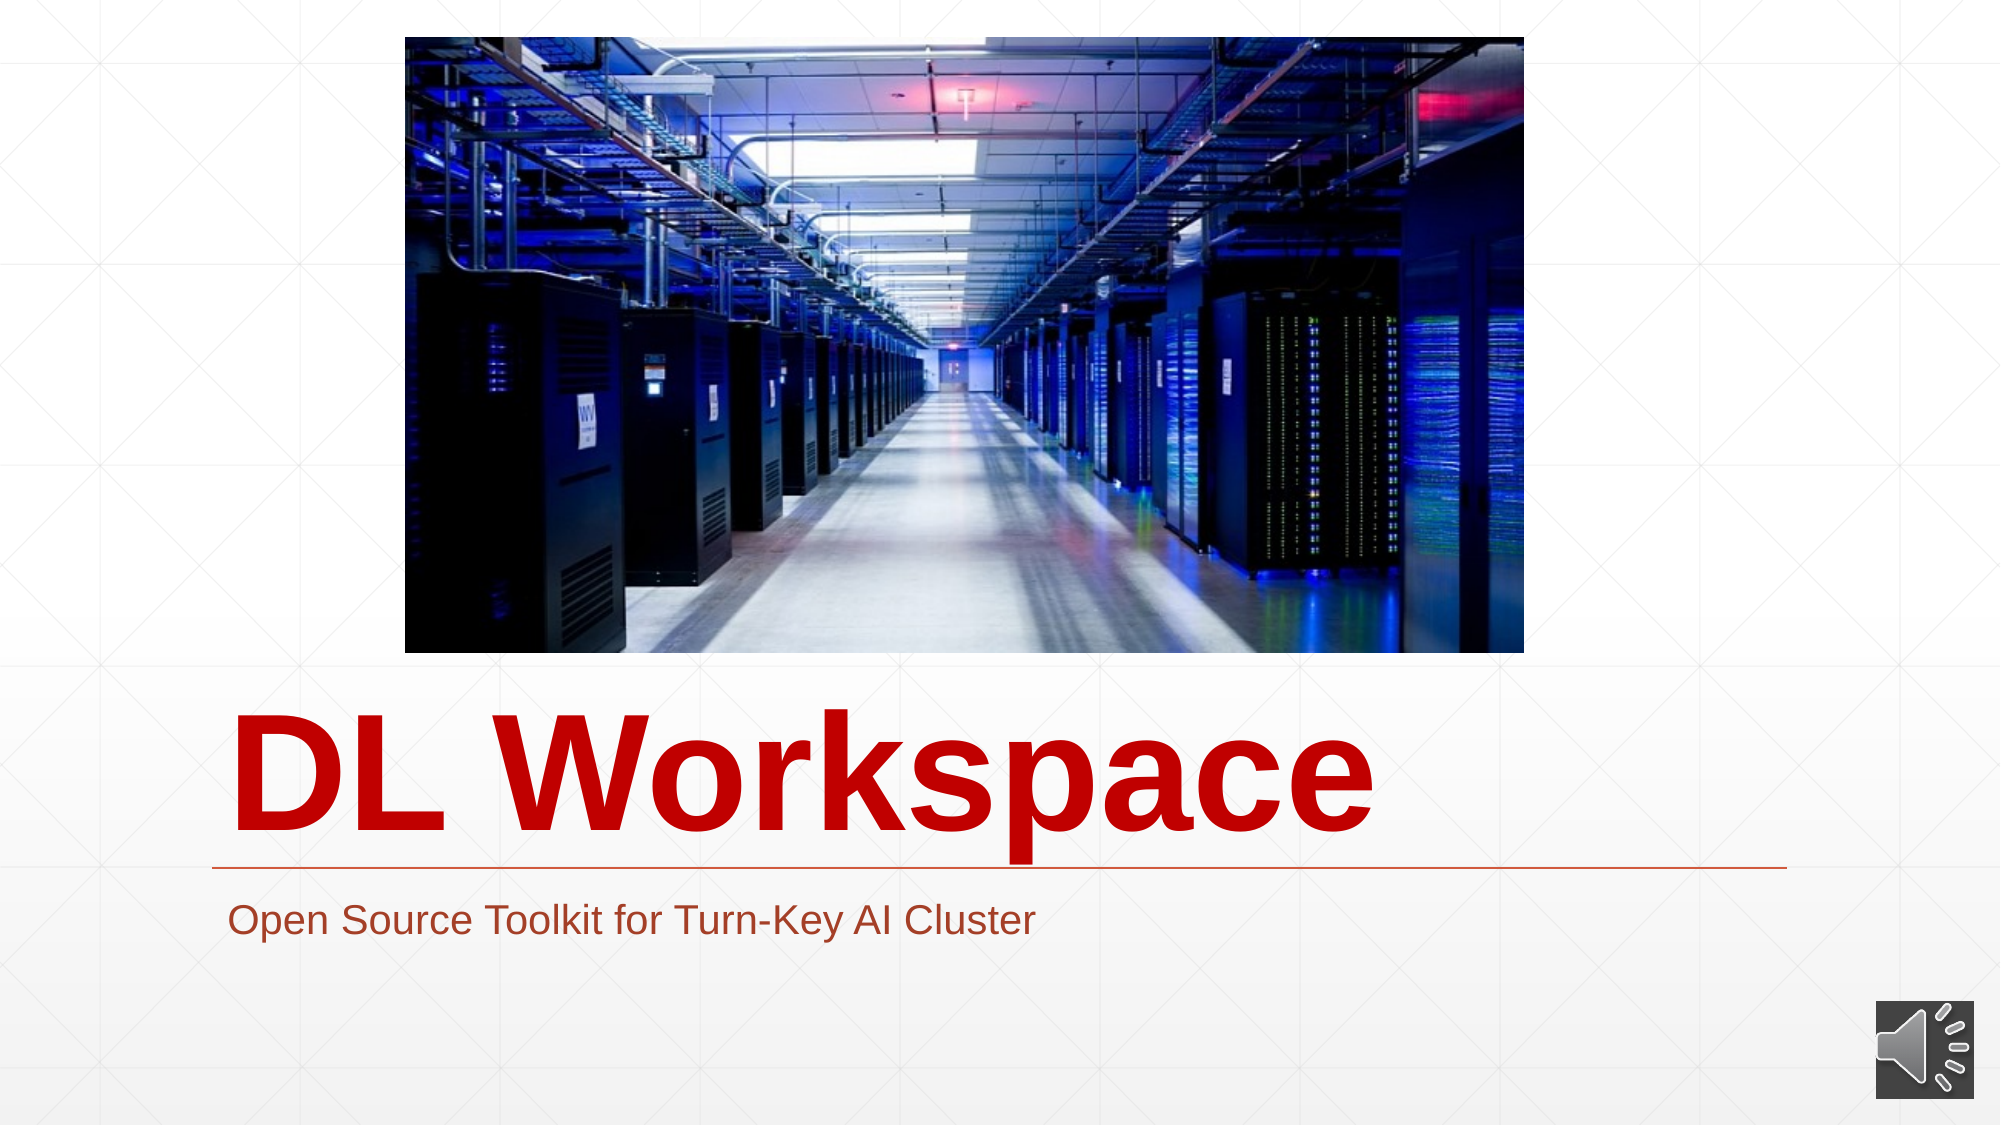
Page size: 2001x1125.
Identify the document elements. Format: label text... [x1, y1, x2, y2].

picture [1874, 999, 1975, 1100]
title DL Workspace [212, 313, 1788, 869]
subtitle Open Source Toolkit for Turn-Key AI Cluster [212, 891, 1788, 967]
picture [405, 37, 1524, 653]
